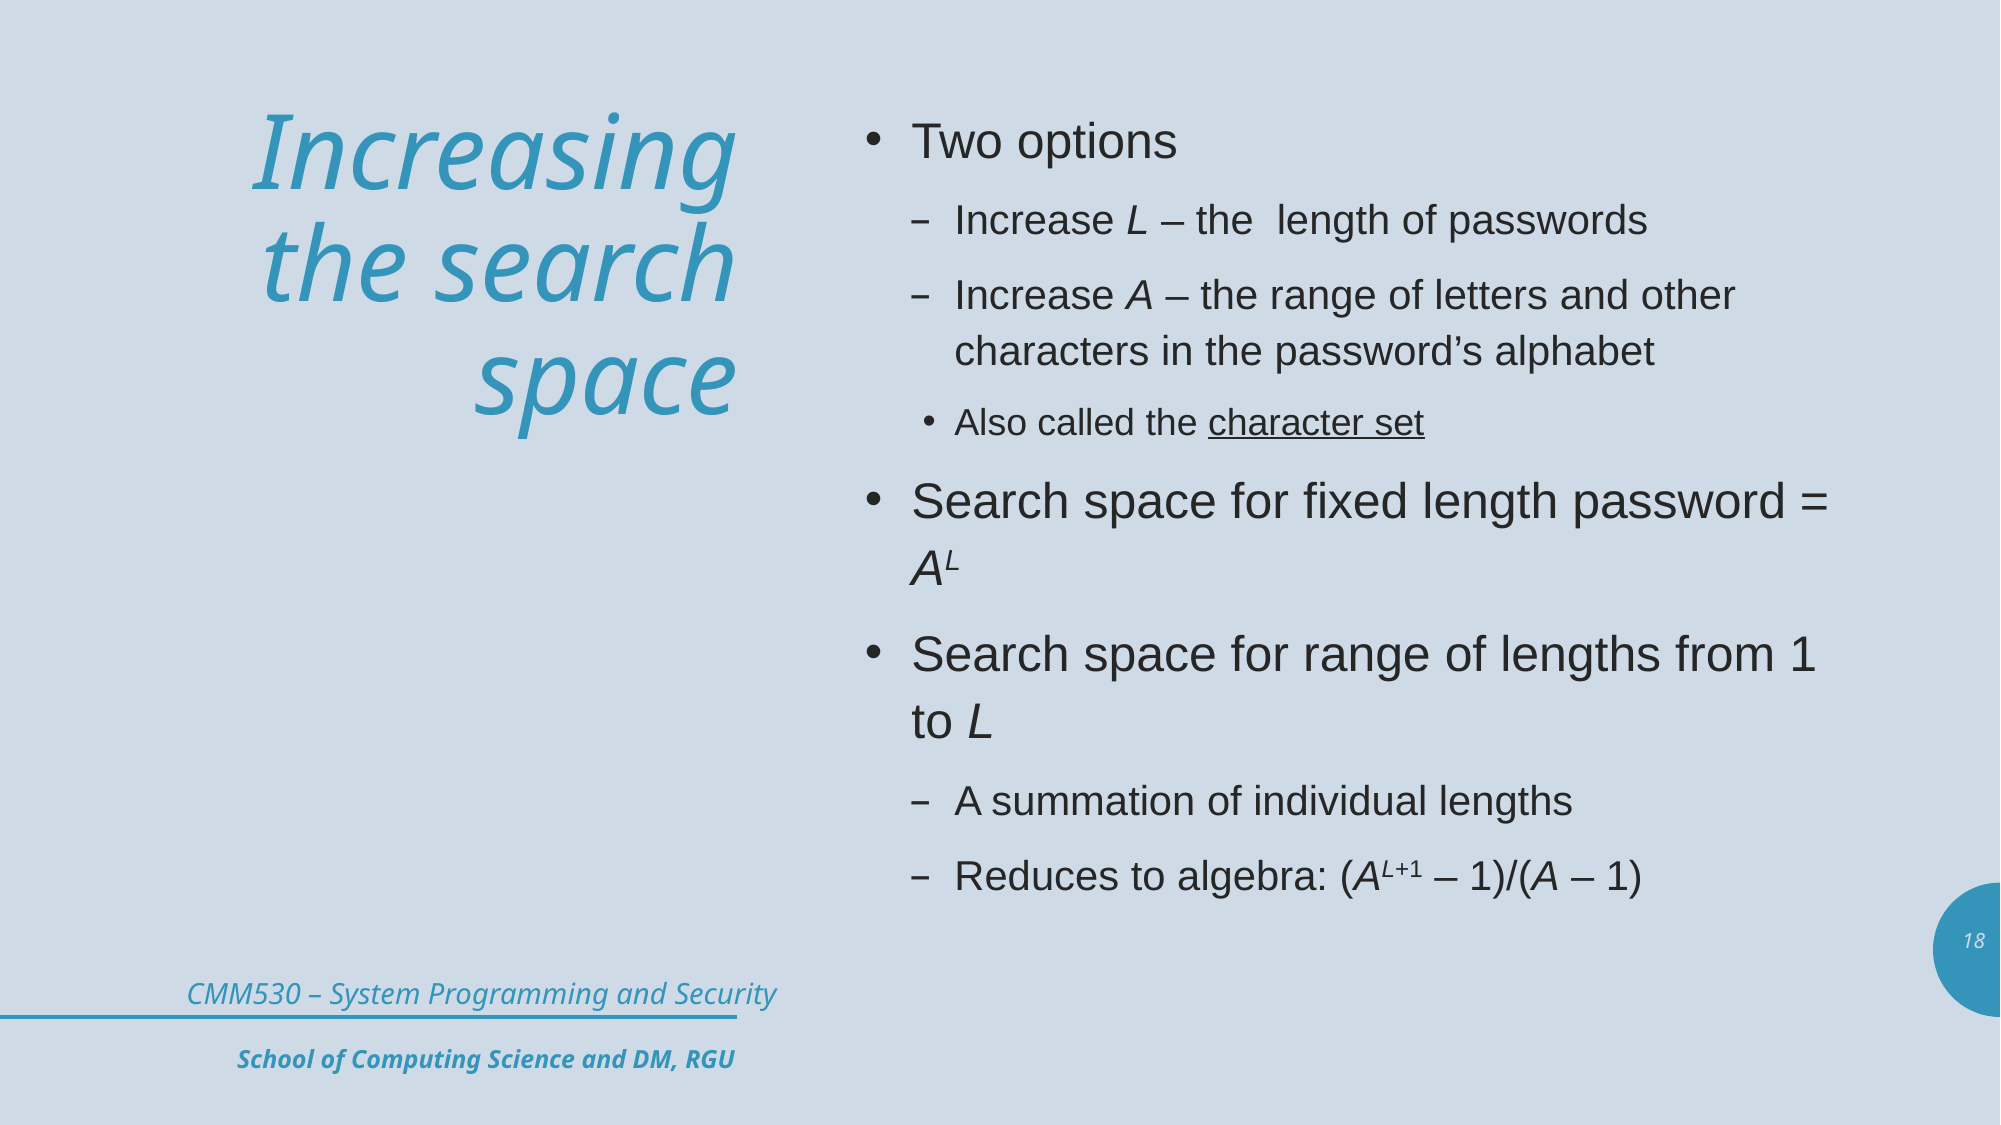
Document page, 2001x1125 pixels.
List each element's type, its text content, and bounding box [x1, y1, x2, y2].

slide_number 18 [1933, 904, 2000, 980]
list Two options Increase L – the length of passwords Increase A – the range of letters and other characters in the password’s alphabet Also called the character set Search space for fixed length password = AL Search space for range of lengths from 1 to L A summation of individual lengths Reduces to algebra: (AL+1 – 1)/(A – 1) [849, 93, 1875, 1022]
title Increasing the search space [125, 91, 754, 905]
